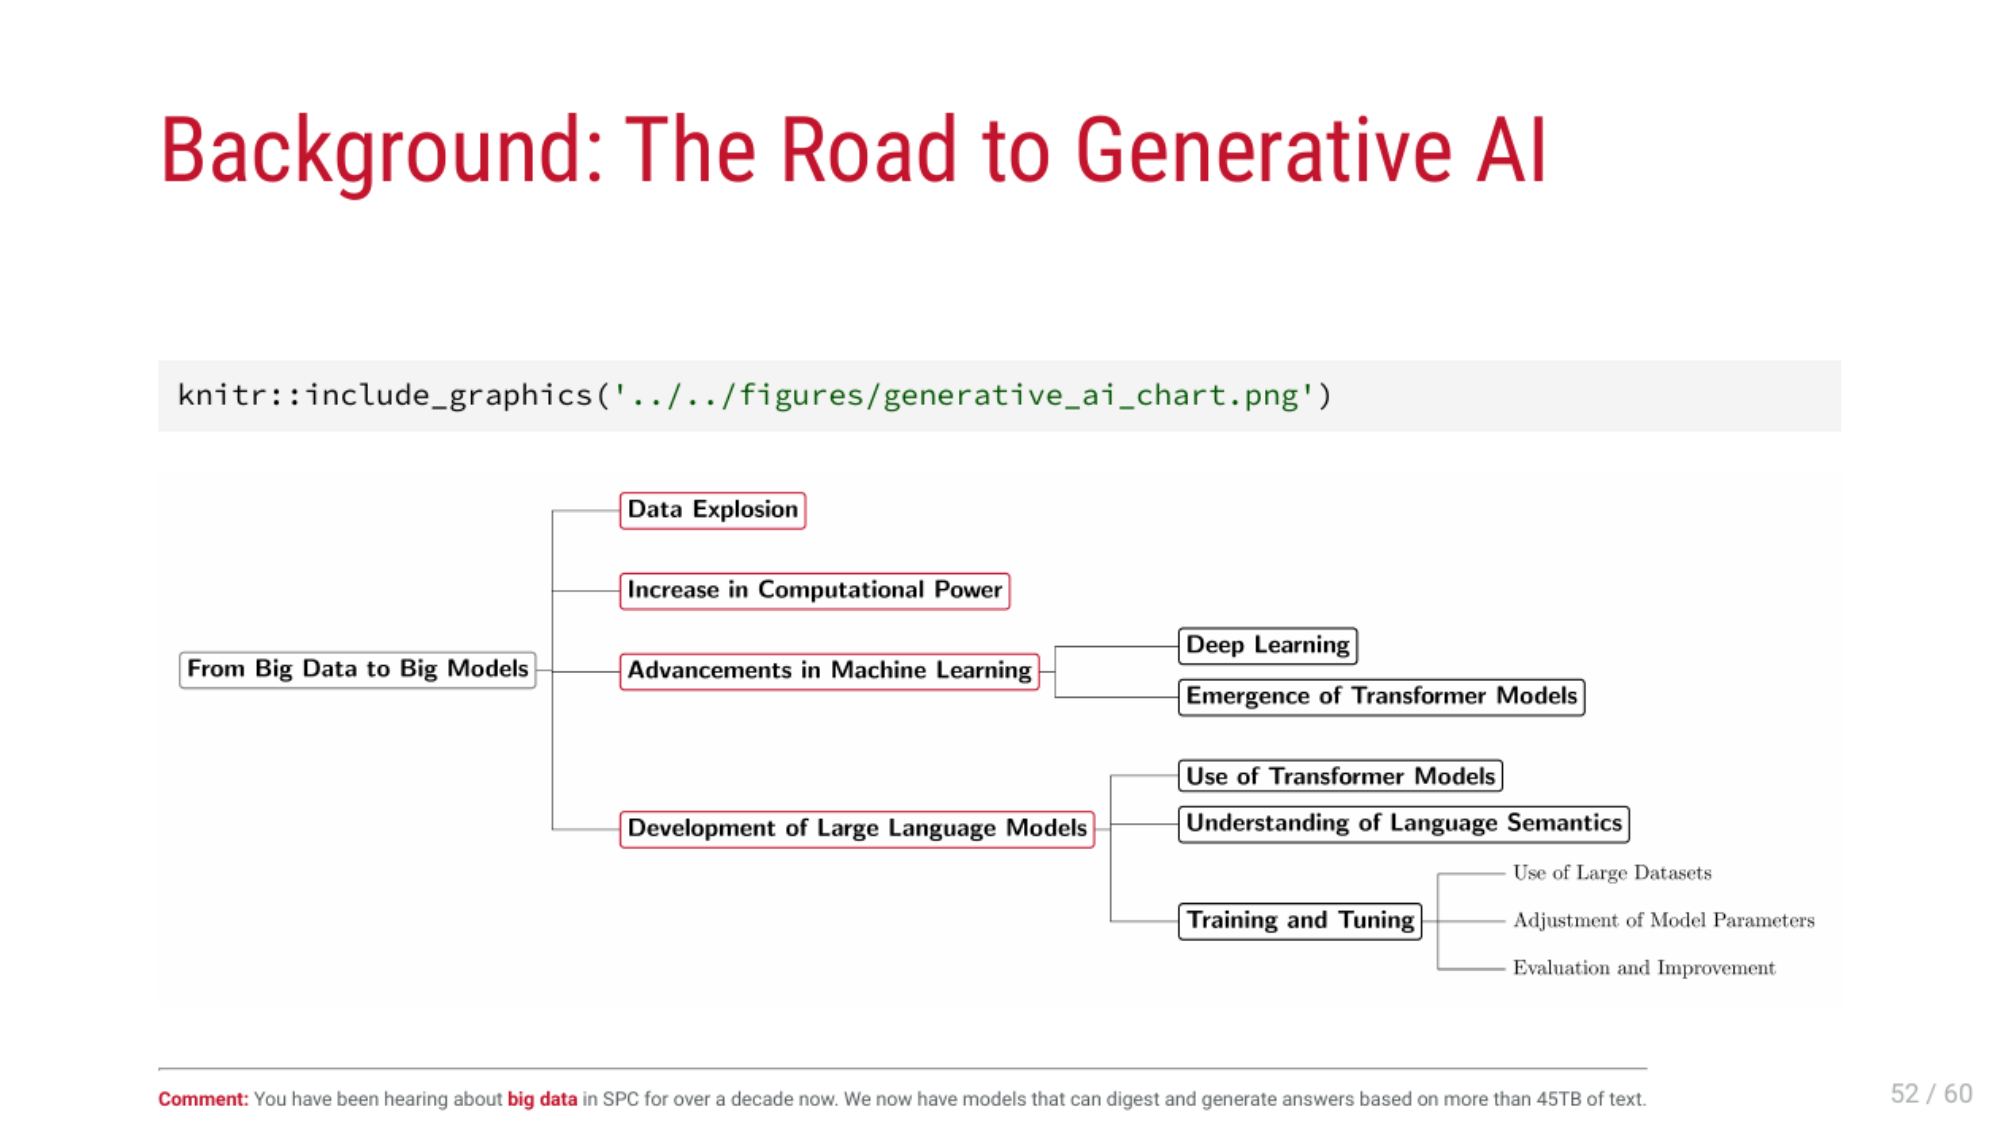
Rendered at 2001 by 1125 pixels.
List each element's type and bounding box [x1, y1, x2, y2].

list [0, 0, 2000, 1125]
